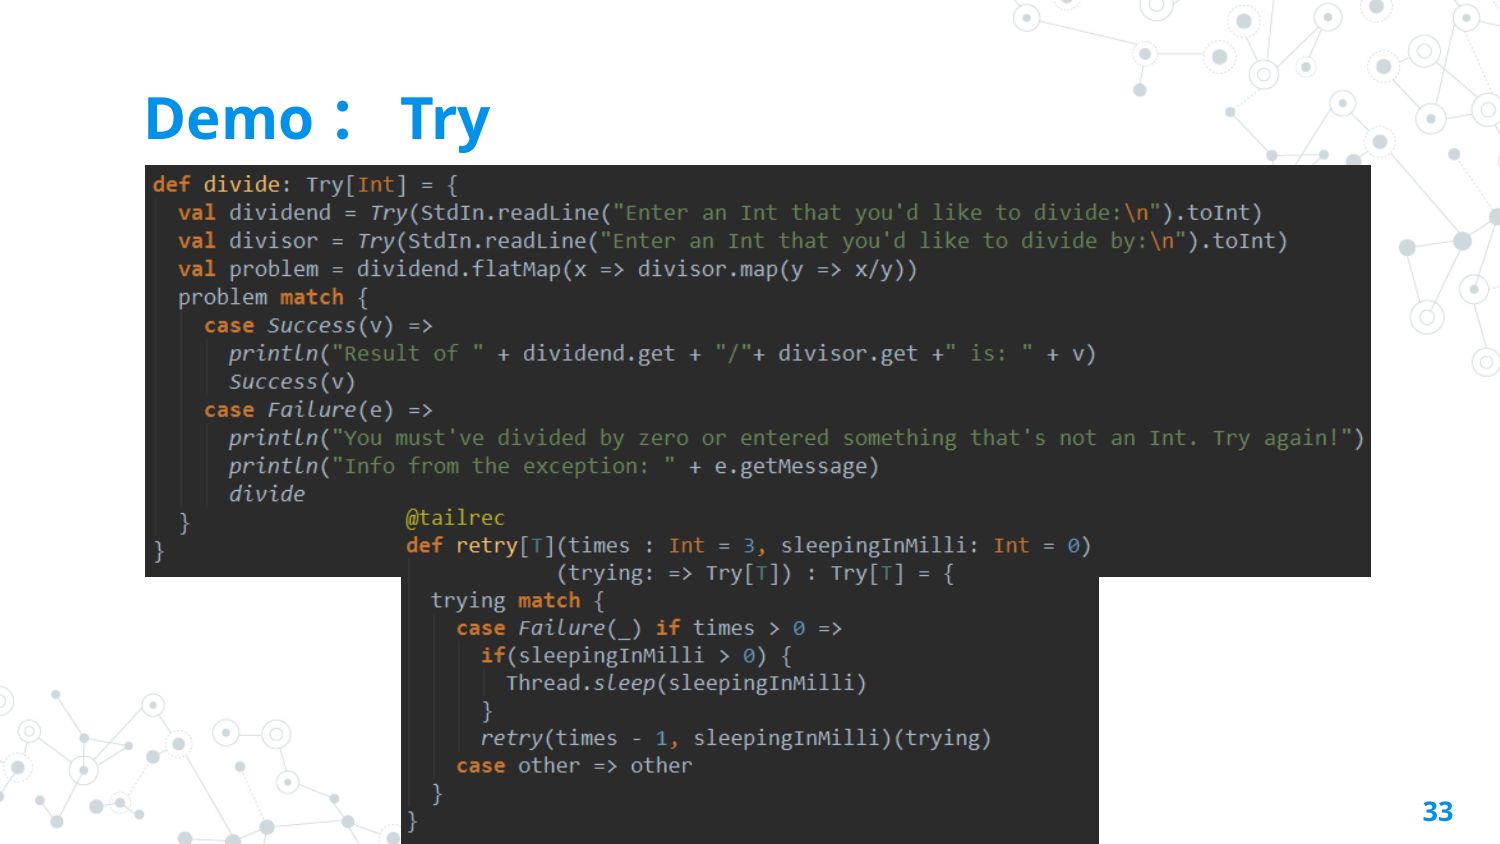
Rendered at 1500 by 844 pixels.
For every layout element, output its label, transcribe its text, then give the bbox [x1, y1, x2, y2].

title Demo：Try [128, 50, 1372, 166]
slide_number 33 [1378, 779, 1469, 844]
picture [0, 0, 1500, 844]
